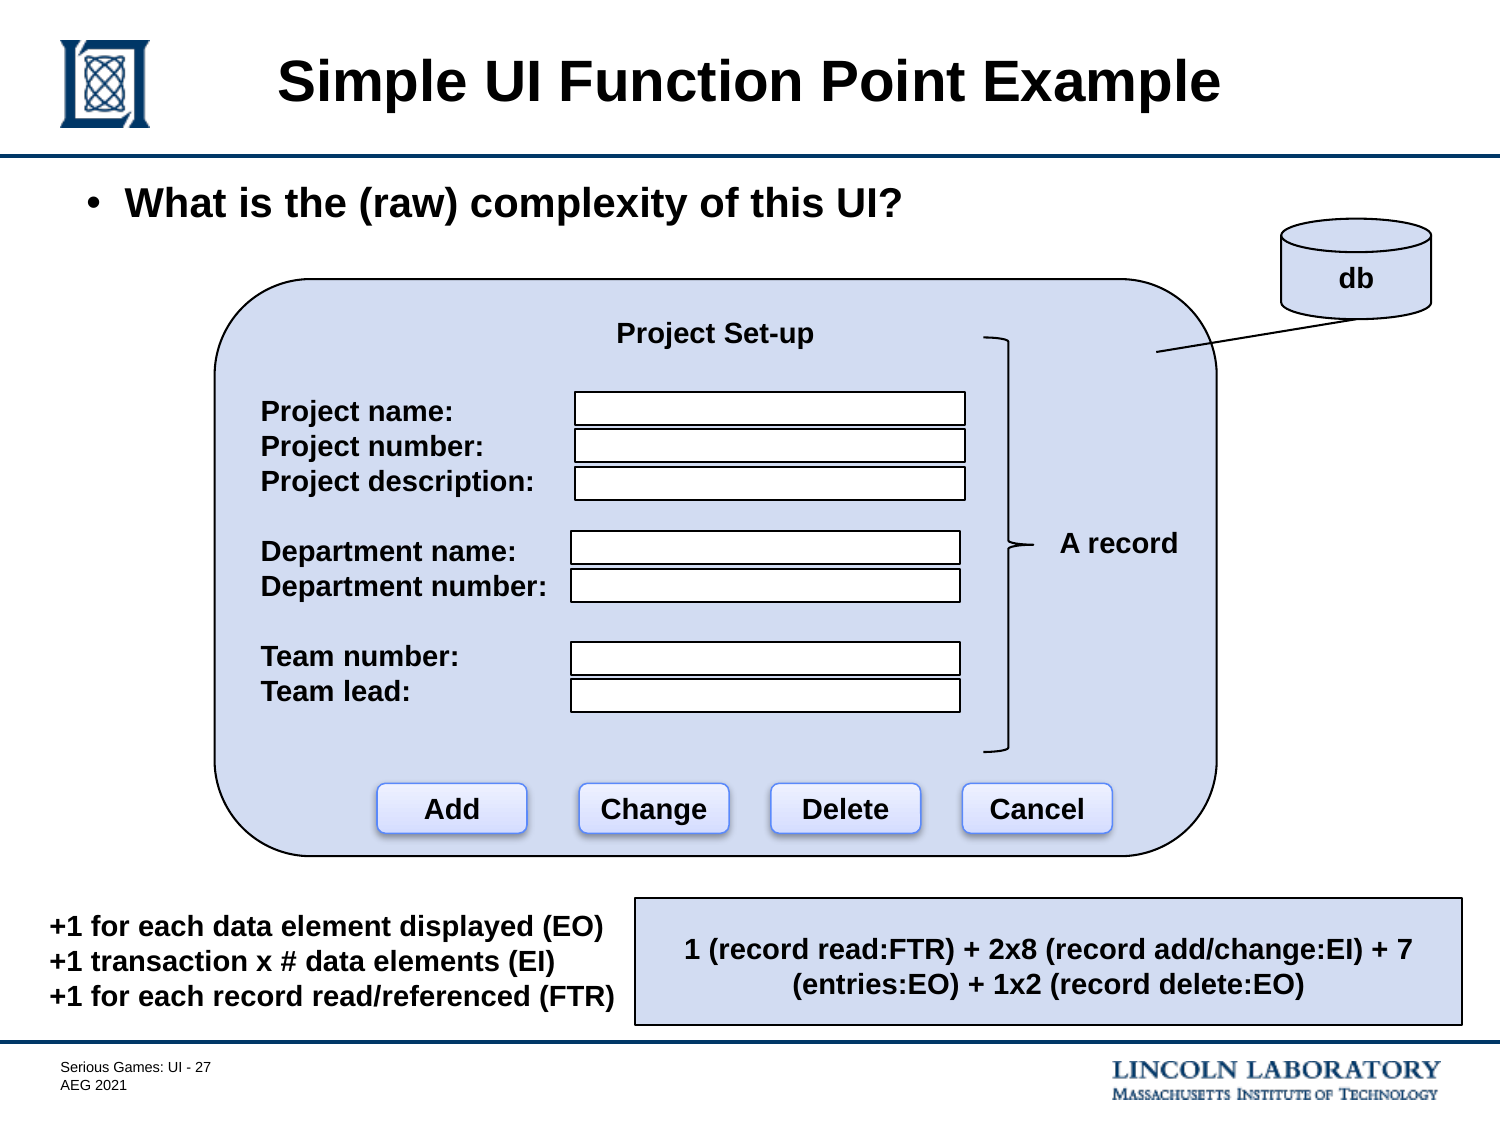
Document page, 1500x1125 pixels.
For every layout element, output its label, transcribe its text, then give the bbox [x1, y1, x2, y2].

text_box Delete [770, 782, 922, 835]
text_box [569, 677, 962, 714]
title Simple UI Function Point Example [154, 16, 1346, 151]
text_box [569, 640, 962, 677]
text_box [569, 567, 962, 604]
text_box Project Set-up [212, 276, 1219, 859]
text_box db [1279, 216, 1434, 322]
text_box Change [578, 782, 730, 835]
list What is the (raw) complexity of this UI? [71, 174, 1415, 242]
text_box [1155, 268, 1282, 353]
picture [1111, 1061, 1441, 1100]
text_box Project name: Project number: Project description: Department name: Department number: Team number: Team lead: [245, 385, 567, 715]
text_box A record [1044, 516, 1194, 567]
text_box Add [376, 782, 528, 835]
text_box Cancel [961, 782, 1114, 835]
text_box 1 (record read:FTR) + 2x8 (record add/change:EI) + 7 (entries:EO) + 1x2 (record delete:EO) [652, 922, 1446, 1008]
text_box +1 for each data element displayed (EO) +1 transaction x # data elements (EI) +1 for each record read/referenced (FTR) [34, 899, 631, 1020]
text_box [573, 464, 967, 502]
text_box [633, 896, 1465, 1027]
text_box [983, 336, 1035, 753]
text_box [569, 529, 962, 567]
picture [60, 40, 150, 128]
text_box [573, 389, 967, 427]
text_box [573, 427, 967, 464]
